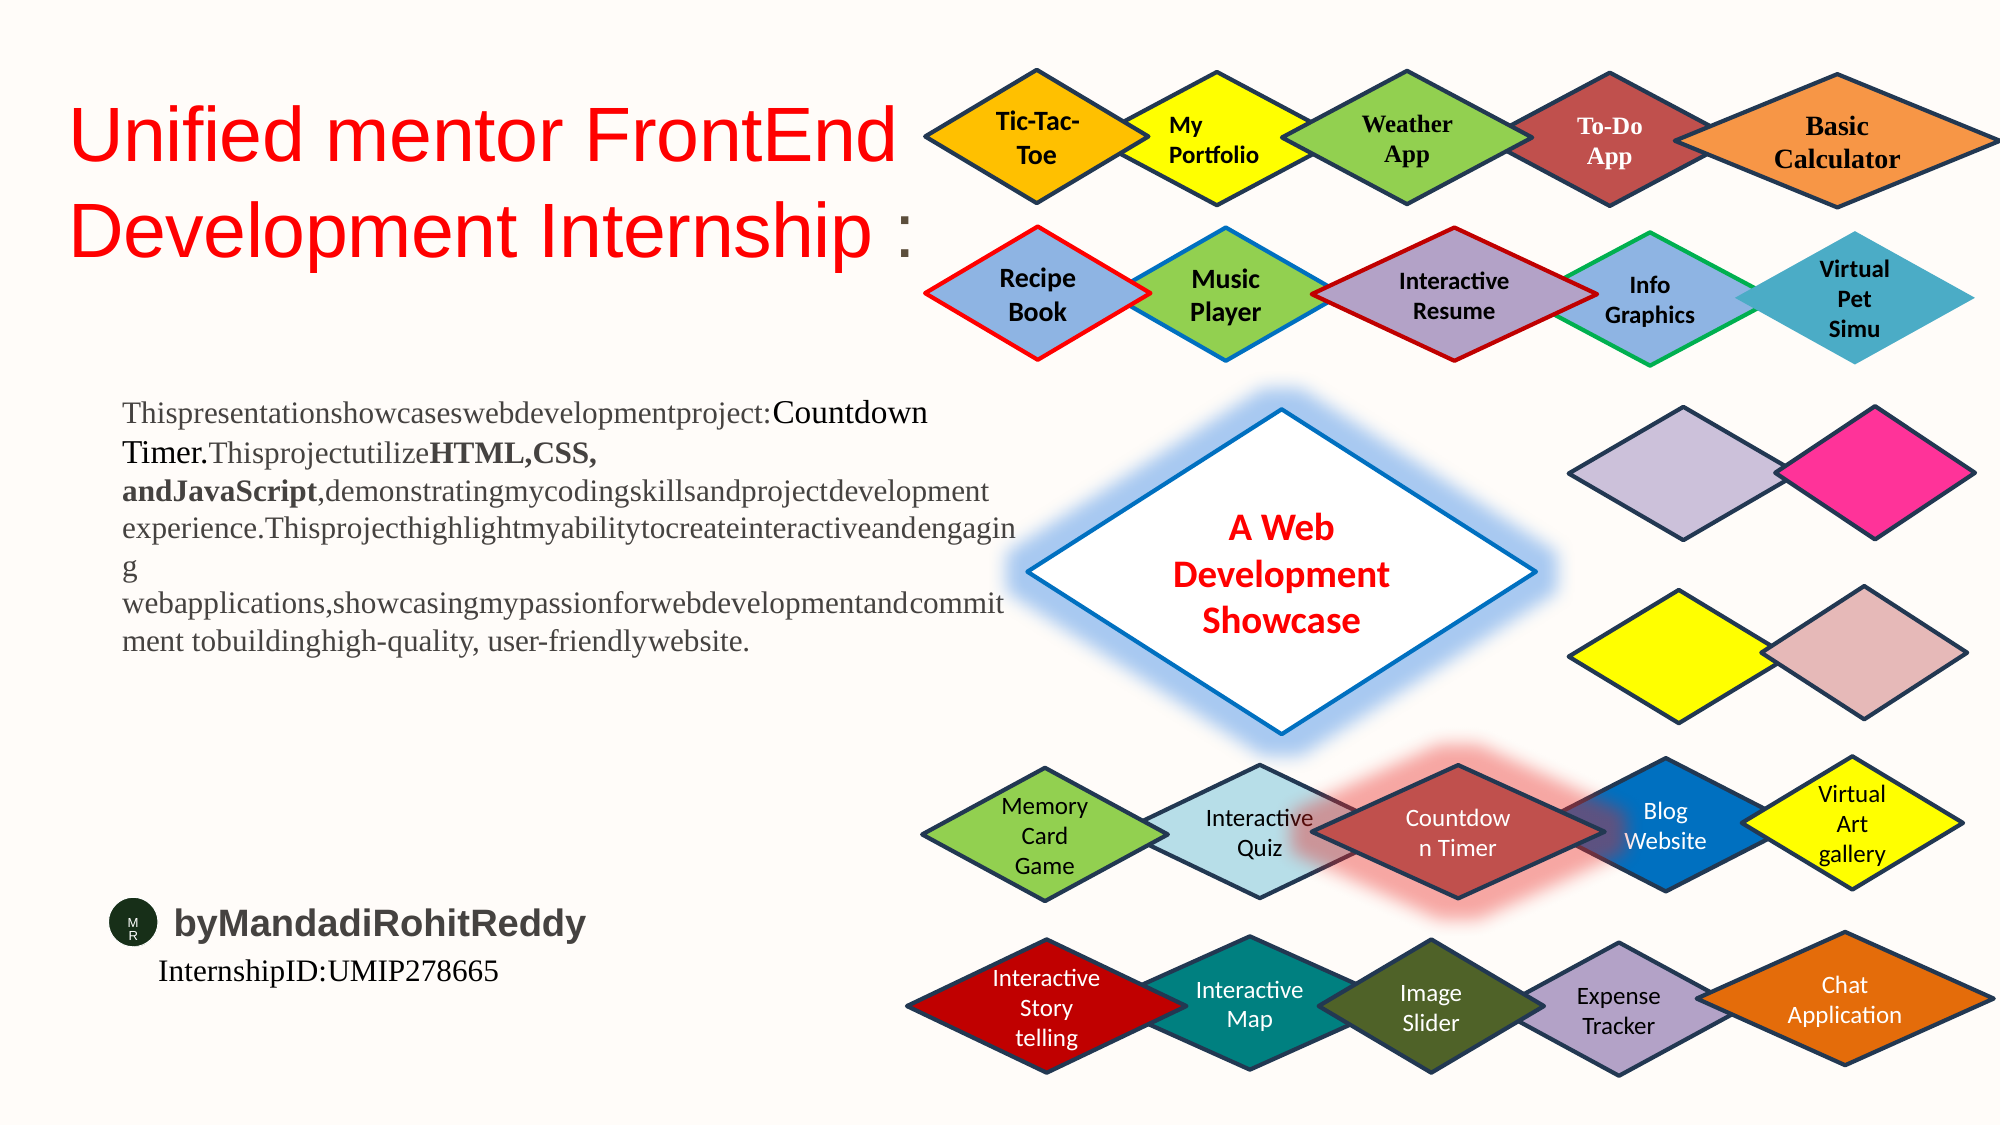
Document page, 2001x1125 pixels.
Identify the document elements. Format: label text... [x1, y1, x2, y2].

text_box Blog Website [1602, 756, 1767, 894]
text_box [107, 896, 159, 948]
text_box Interactive Quiz [1144, 762, 1315, 901]
text_box Recipe Book [923, 224, 1153, 362]
text_box My Portfolio [1120, 70, 1313, 208]
text_box Image Slider [1316, 937, 1547, 1075]
text_box Virtual Art gallery [1739, 754, 1966, 892]
text_box [1566, 405, 1786, 542]
text_box [1773, 404, 1978, 542]
text_box Thispresentationshowcaseswebdevelopmentproject:Countdown Timer.ThisprojectutilizeHTML,CSS, andJavaScript,demonstratingmycodingskillsandprojectdevelopment experience.Thisprojecthighlightmyabilitytocreateinteractiveandengaging webapplications,showcasingmypassionforwebdevelopmentandcommitment tobuildinghigh-quality, user-friendlywebsite. [122, 388, 1021, 658]
text_box Weather App [1279, 68, 1535, 207]
text_box [1566, 588, 1778, 726]
title Unified mentor FrontEnd Development Internship : [66, 80, 992, 370]
text_box To-Do App [1507, 70, 1710, 208]
text_box Interactive Resume [1309, 225, 1600, 363]
text_box Music Player [1130, 225, 1328, 363]
text_box byMandadiRohitReddy InternshipID:UMIP278665 [156, 889, 621, 988]
text_box Countdown Timer [1309, 763, 1607, 901]
text_box Tic-Tac-Toe [923, 68, 1151, 205]
text_box Memory Card Game [920, 765, 1170, 903]
text_box A Web Development Showcase [1025, 407, 1539, 736]
text_box Interactive Map [1143, 934, 1355, 1072]
text_box Virtual Pet Simu [1732, 229, 1978, 367]
text_box Info Graphics [1554, 230, 1756, 368]
text_box [1759, 584, 1970, 722]
text_box Interactive Story telling [904, 937, 1189, 1075]
text_box Chat Application [1694, 929, 1996, 1068]
text_box Basic Calculator [1672, 72, 2000, 210]
text_box Expense Tracker [1519, 940, 1732, 1078]
